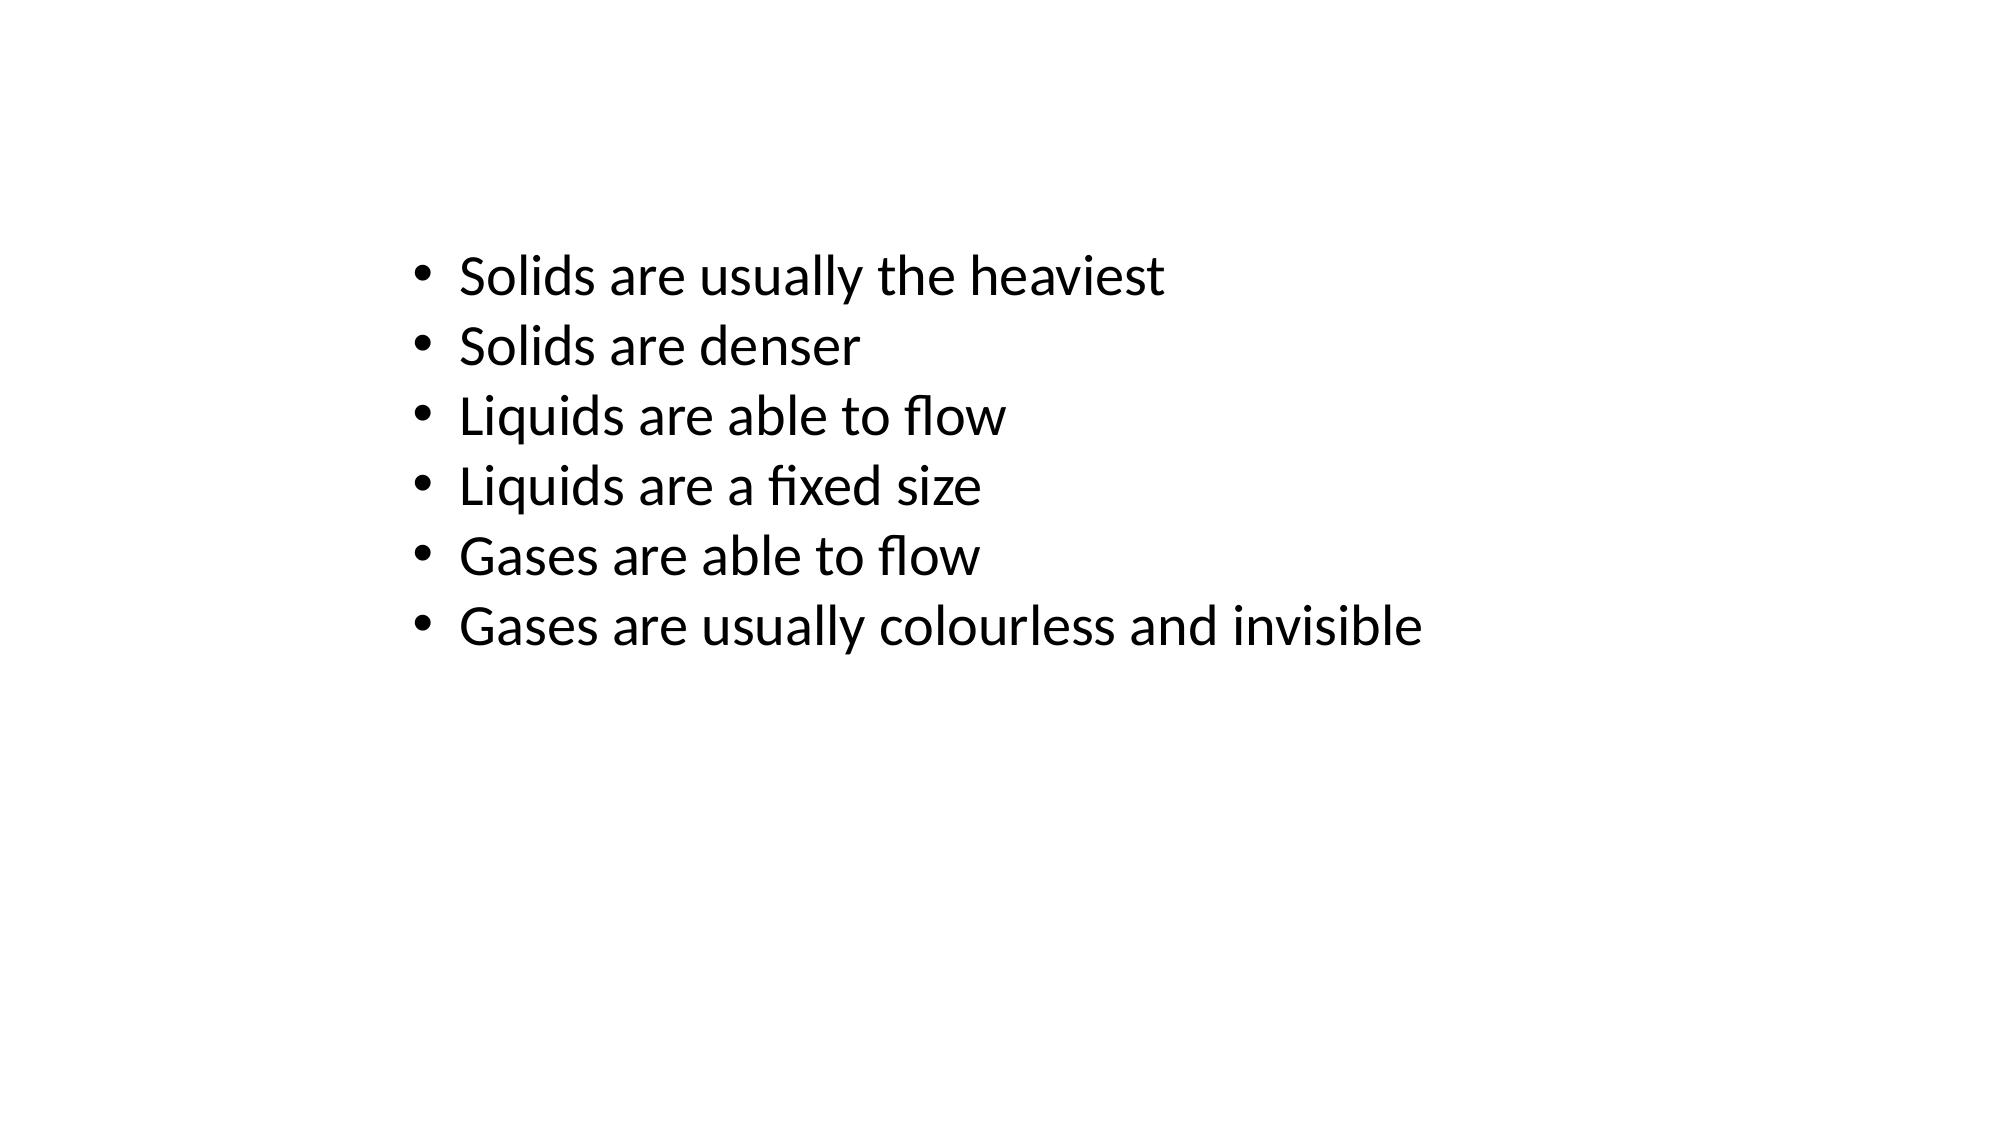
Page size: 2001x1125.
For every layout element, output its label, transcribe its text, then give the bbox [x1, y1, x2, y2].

text_box Solids are usually the heaviest Solids are denser Liquids are able to flow Liquids are a fixed size Gases are able to flow Gases are usually colourless and invisible [397, 230, 1664, 845]
